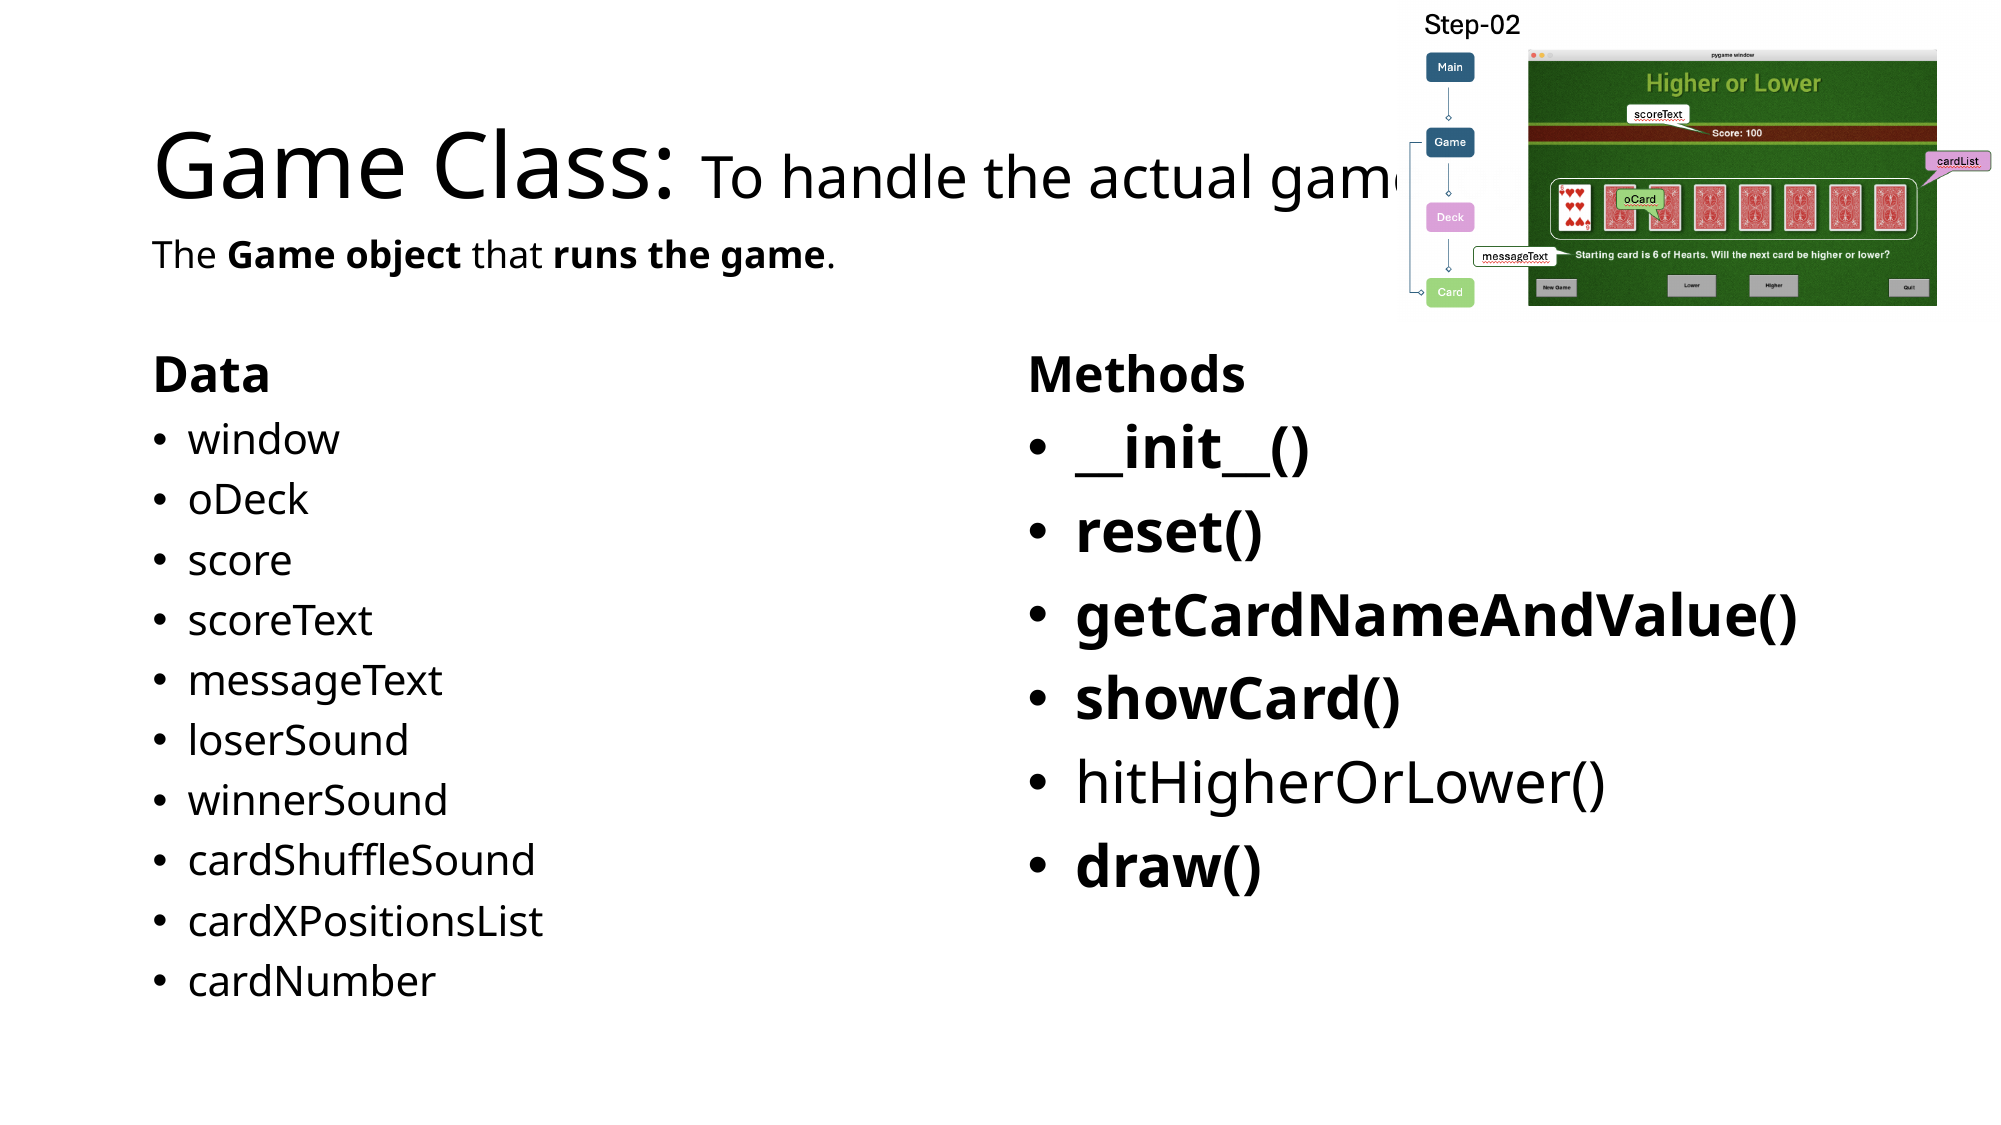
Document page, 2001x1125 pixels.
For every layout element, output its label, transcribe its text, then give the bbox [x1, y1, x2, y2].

list Data [137, 284, 984, 410]
picture [1396, 0, 2000, 323]
list Methods [1012, 275, 1863, 410]
text_box The Game object that runs the game. [137, 224, 1138, 284]
list window oDeck score scoreText messageText loserSound winnerSound cardShuffleSound cardXPositionsList cardNumber [137, 410, 984, 1016]
list __init__() reset() getCardNameAndValue() showCard() hitHigherOrLower() draw() [1012, 410, 1863, 1016]
title Game Class: To handle the actual game logic [137, 59, 1396, 275]
